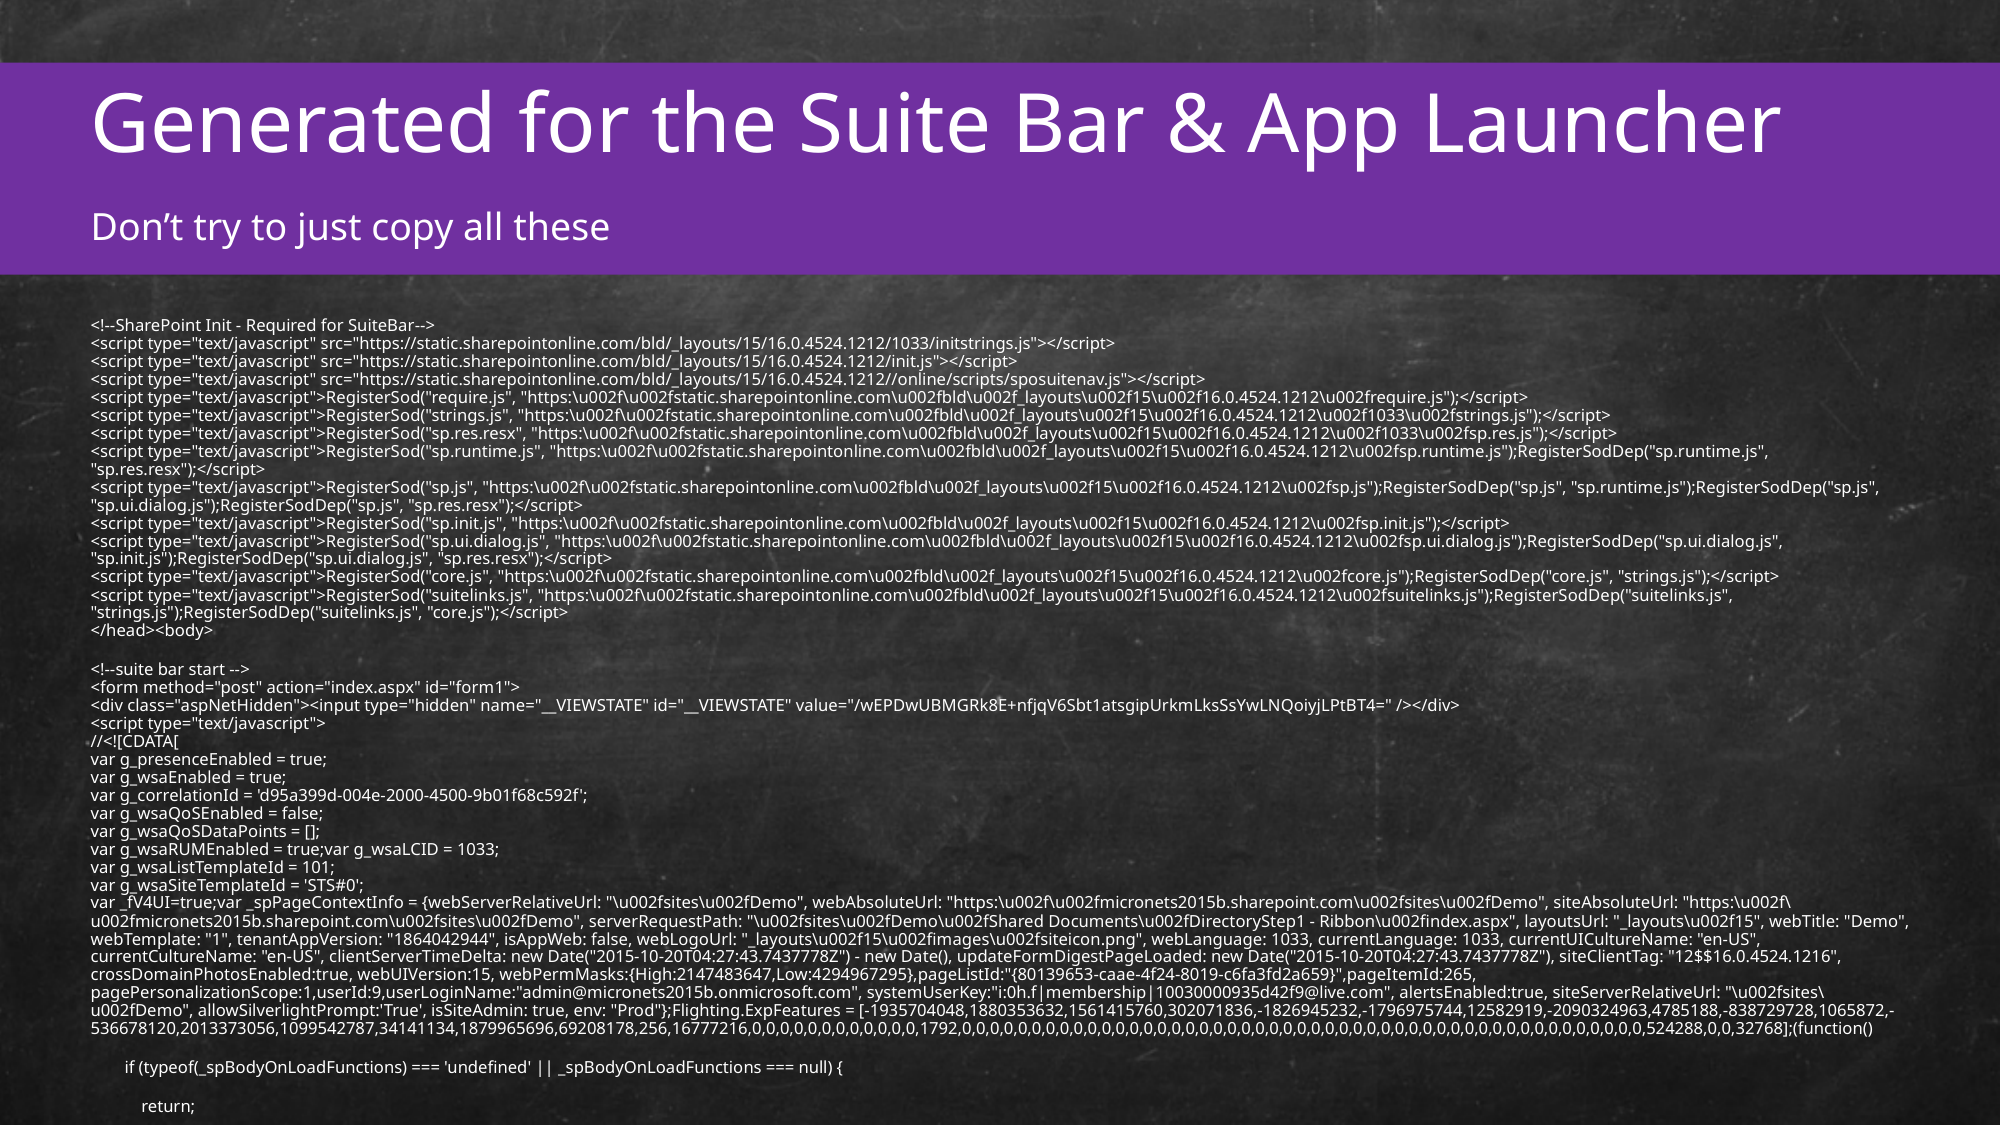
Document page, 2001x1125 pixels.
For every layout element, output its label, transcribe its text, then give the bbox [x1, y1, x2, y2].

list <!--SharePoint Init - Required for SuiteBar--> <script type="text/javascript" src="https://static.sharepointonline.com/bld/_layouts/15/16.0.4524.1212/1033/initstrings.js"></script> <script type="text/javascript" src="https://static.sharepointonline.com/bld/_layouts/15/16.0.4524.1212/init.js"></script> <script type="text/javascript" src="https://static.sharepointonline.com/bld/_layouts/15/16.0.4524.1212//online/scripts/sposuitenav.js"></script> <script type="text/javascript">RegisterSod("require.js", "https:\u002f\u002fstatic.sharepointonline.com\u002fbld\u002f_layouts\u002f15\u002f16.0.4524.1212\u002frequire.js");</script> <script type="text/javascript">RegisterSod("strings.js", "https:\u002f\u002fstatic.sharepointonline.com\u002fbld\u002f_layouts\u002f15\u002f16.0.4524.1212\u002f1033\u002fstrings.js");</script> <script type="text/javascript">RegisterSod("sp.res.resx", "https:\u002f\u002fstatic.sharepointonline.com\u002fbld\u002f_layouts\u002f15\u002f16.0.4524.1212\u002f1033\u002fsp.res.js");</script> <script type="text/javascript">RegisterSod("sp.runtime.js", "https:\u002f\u002fstatic.sharepointonline.com\u002fbld\u002f_layouts\u002f15\u002f16.0.4524.1212\u002fsp.runtime.js");RegisterSodDep("sp.runtime.js", "sp.res.resx");</script> <script type="text/javascript">RegisterSod("sp.js", "https:\u002f\u002fstatic.sharepointonline.com\u002fbld\u002f_layouts\u002f15\u002f16.0.4524.1212\u002fsp.js");RegisterSodDep("sp.js", "sp.runtime.js");RegisterSodDep("sp.js", "sp.ui.dialog.js");RegisterSodDep("sp.js", "sp.res.resx");</script> <script type="text/javascript">RegisterSod("sp.init.js", "https:\u002f\u002fstatic.sharepointonline.com\u002fbld\u002f_layouts\u002f15\u002f16.0.4524.1212\u002fsp.init.js");</script> <script type="text/javascript">RegisterSod("sp.ui.dialog.js", "https:\u002f\u002fstatic.sharepointonline.com\u002fbld\u002f_layouts\u002f15\u002f16.0.4524.1212\u002fsp.ui.dialog.js");RegisterSodDep("sp.ui.dialog.js", "sp.init.js");RegisterSodDep("sp.ui.dialog.js", "sp.res.resx");</script> <script type="text/javascript">RegisterSod("core.js", "https:\u002f\u002fstatic.sharepointonline.com\u002fbld\u002f_layouts\u002f15\u002f16.0.4524.1212\u002fcore.js");RegisterSodDep("core.js", "strings.js");</script> <script type="text/javascript">RegisterSod("suitelinks.js", "https:\u002f\u002fstatic.sharepointonline.com\u002fbld\u002f_layouts\u002f15\u002f16.0.4524.1212\u002fsuitelinks.js");RegisterSodDep("suitelinks.js", "strings.js");RegisterSodDep("suitelinks.js", "core.js");</script> </head><body> <!--suite bar start --> <form method="post" action="index.aspx" id="form1"> <div class="aspNetHidden"><input type="hidden" name="__VIEWSTATE" id="__VIEWSTATE" value="/wEPDwUBMGRk8E+nfjqV6Sbt1atsgipUrkmLksSsYwLNQoiyjLPtBT4=" /></div> <script type="text/javascript"> //<![CDATA[ var g_presenceEnabled = true; var g_wsaEnabled = true; var g_correlationId = 'd95a399d-004e-2000-4500-9b01f68c592f'; var g_wsaQoSEnabled = false; var g_wsaQoSDataPoints = []; var g_wsaRUMEnabled = true;var g_wsaLCID = 1033; var g_wsaListTemplateId = 101; var g_wsaSiteTemplateId = 'STS#0'; var _fV4UI=true;var _spPageContextInfo = {webServerRelativeUrl: "\u002fsites\u002fDemo", webAbsoluteUrl: "https:\u002f\u002fmicronets2015b.sharepoint.com\u002fsites\u002fDemo", siteAbsoluteUrl: "https:\u002f\u002fmicronets2015b.sharepoint.com\u002fsites\u002fDemo", serverRequestPath: "\u002fsites\u002fDemo\u002fShared Documents\u002fDirectoryStep1 - Ribbon\u002findex.aspx", layoutsUrl: "_layouts\u002f15", webTitle: "Demo", webTemplate: "1", tenantAppVersion: "1864042944", isAppWeb: false, webLogoUrl: "_layouts\u002f15\u002fimages\u002fsiteicon.png", webLanguage: 1033, currentLanguage: 1033, currentUICultureName: "en-US", currentCultureName: "en-US", clientServerTimeDelta: new Date("2015-10-20T04:27:43.7437778Z") - new Date(), updateFormDigestPageLoaded: new Date("2015-10-20T04:27:43.7437778Z"), siteClientTag: "12$$16.0.4524.1216", crossDomainPhotosEnabled:true, webUIVersion:15, webPermMasks:{High:2147483647,Low:4294967295},pageListId:"{80139653-caae-4f24-8019-c6fa3fd2a659}",pageItemId:265, pagePersonalizationScope:1,userId:9,userLoginName:"admin@micronets2015b.onmicrosoft.com", systemUserKey:"i:0h.f|membership|10030000935d42f9@live.com", alertsEnabled:true, siteServerRelativeUrl: "\u002fsites\u002fDemo", allowSilverlightPrompt:'True', isSiteAdmin: true, env: "Prod"};Flighting.ExpFeatures = [-1935704048,1880353632,1561415760,302071836,-1826945232,-1796975744,12582919,-2090324963,4785188,-838729728,1065872,-536678120,2013373056,1099542787,34141134,1879965696,69208178,256,16777216,0,0,0,0,0,0,0,0,0,0,0,0,1792,0,0,0,0,0,0,0,0,0,0,0,0,0,0,0,0,0,0,0,0,0,0,0,0,0,0,0,0,0,0,0,0,0,0,0,0,0,0,0,0,0,0,0,0,0,0,0,0,0,524288,0,0,32768];(function() if (typeof(_spBodyOnLoadFunctions) === 'undefined' || _spBodyOnLoadFunctions === null) { return; } _spBodyOnLoadFunctions.push(function() { SP.SOD.executeFunc('core.js', 'FollowingDocument', function() { FollowingDocument(); }); }); })();(function(){ if (typeof(_spBodyOnLoadFunctions) === 'undefined' || _spBodyOnLoadFunctions === null) { return; } _spBodyOnLoadFunctions.push(function() { SP.SOD.executeFunc('core.js', 'FollowingCallout', function() { FollowingCallout(); }); }); })();if (typeof(DeferWebFormInitCallback) == 'function') DeferWebFormInitCallback();//]]> </script> <div class="aspNetHidden"> <input type="hidden" name="__VIEWSTATEGENERATOR" id="__VIEWSTATEGENERATOR" value="80C2AC45" /> </div> <script type="text/javascript"> //<![CDATA[ RenderSuiteLinksFromShellData('suiteLinksBox', 1); //]]> </script> </form> <div id="suiteBarTop" class="ms-fullWidth ms-TopBarBackground-bgColor" style="height:50px; position:absolute;left=0px;background-color:black;"></div> <script type="text/javascript"> RenderSuiteLinksFromShellData('suiteBarTop', 2); </script> <!--suite bar end --> </body> </html> [75, 309, 1942, 1077]
picture [0, 0, 2000, 62]
list Generated for the Suite Bar & App Launcher [75, 73, 1826, 200]
picture [0, 275, 2000, 1125]
list Don’t try to just copy all these [75, 200, 1826, 264]
